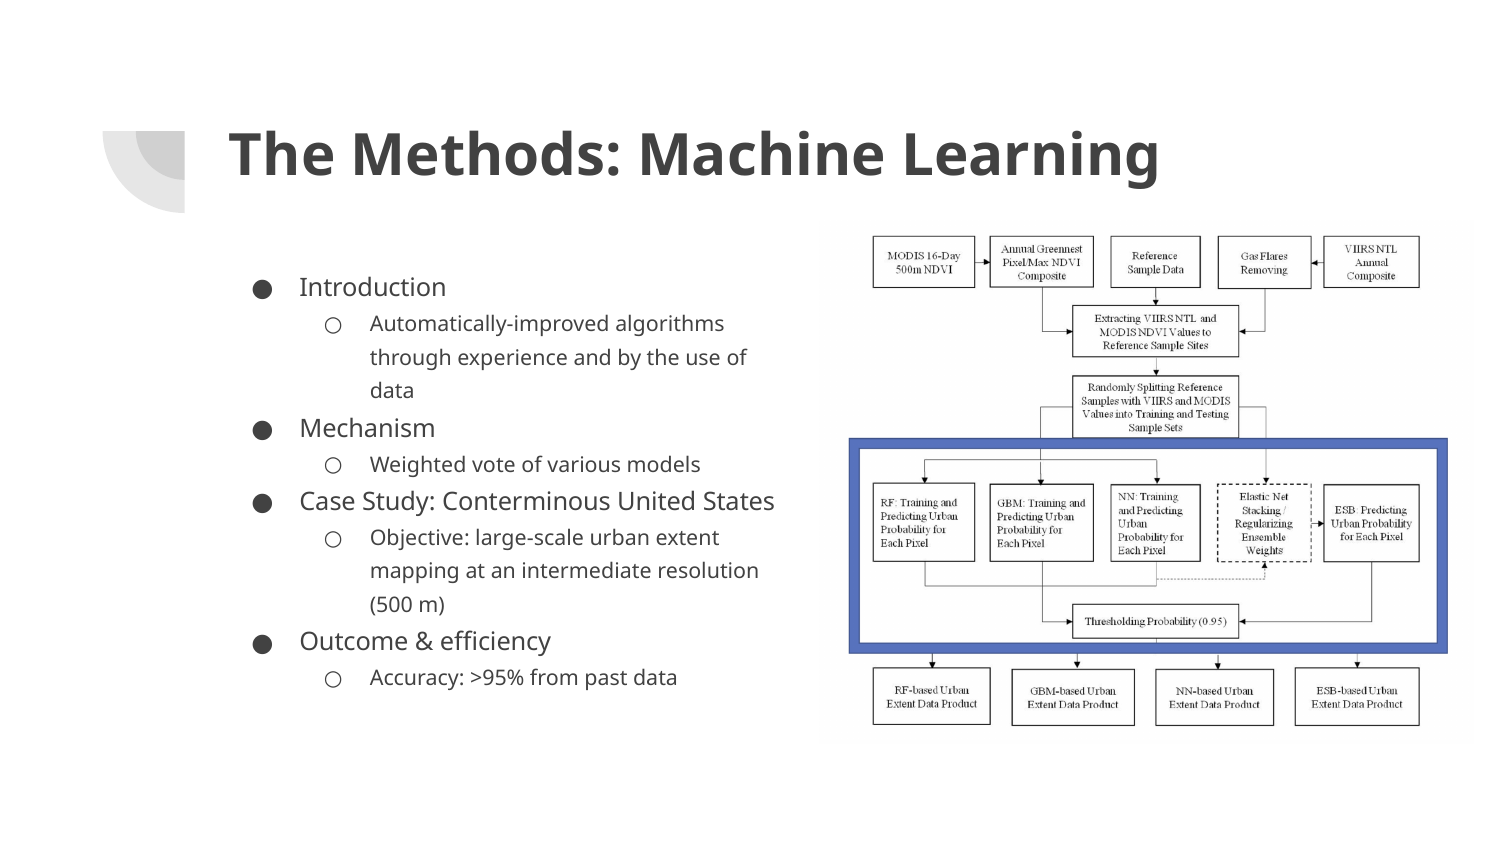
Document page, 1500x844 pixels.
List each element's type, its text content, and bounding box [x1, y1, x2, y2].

picture [819, 219, 1474, 744]
list Introduction Automatically-improved algorithms through experience and by the use of data Mechanism Weighted vote of various models Case Study: Conterminous United States Objective: large-scale urban extent mapping at an intermediate resolution (500 m) Outcome & efficiency Accuracy: >95% from past data [213, 249, 797, 744]
title The Methods: Machine Learning [213, 98, 1368, 263]
